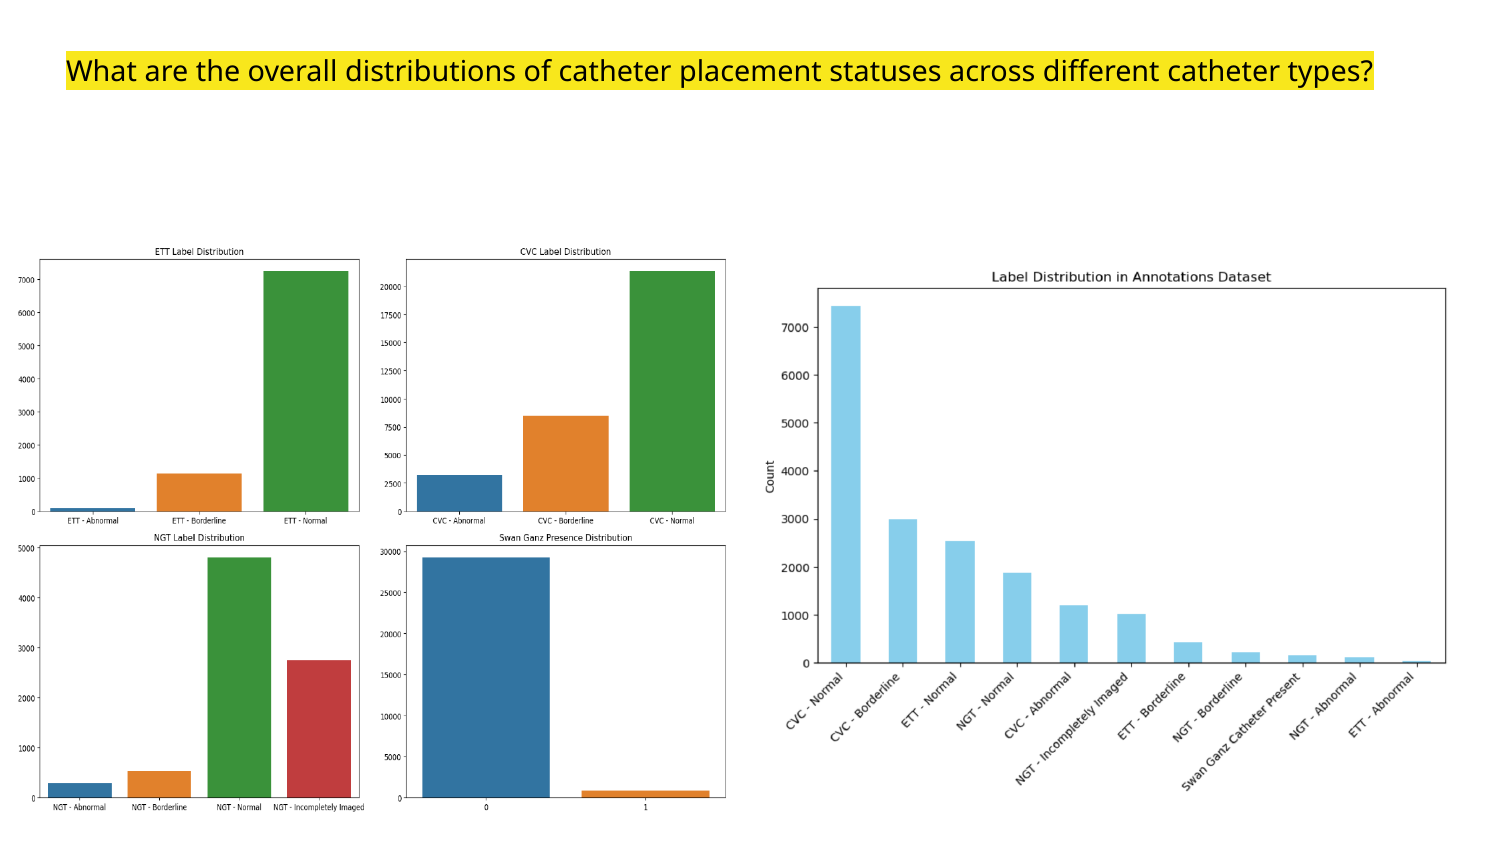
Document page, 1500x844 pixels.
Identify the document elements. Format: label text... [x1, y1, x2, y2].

picture [749, 265, 1487, 796]
title What are the overall distributions of catheter placement statuses across different catheter types? [51, 35, 1449, 130]
picture [12, 241, 738, 820]
